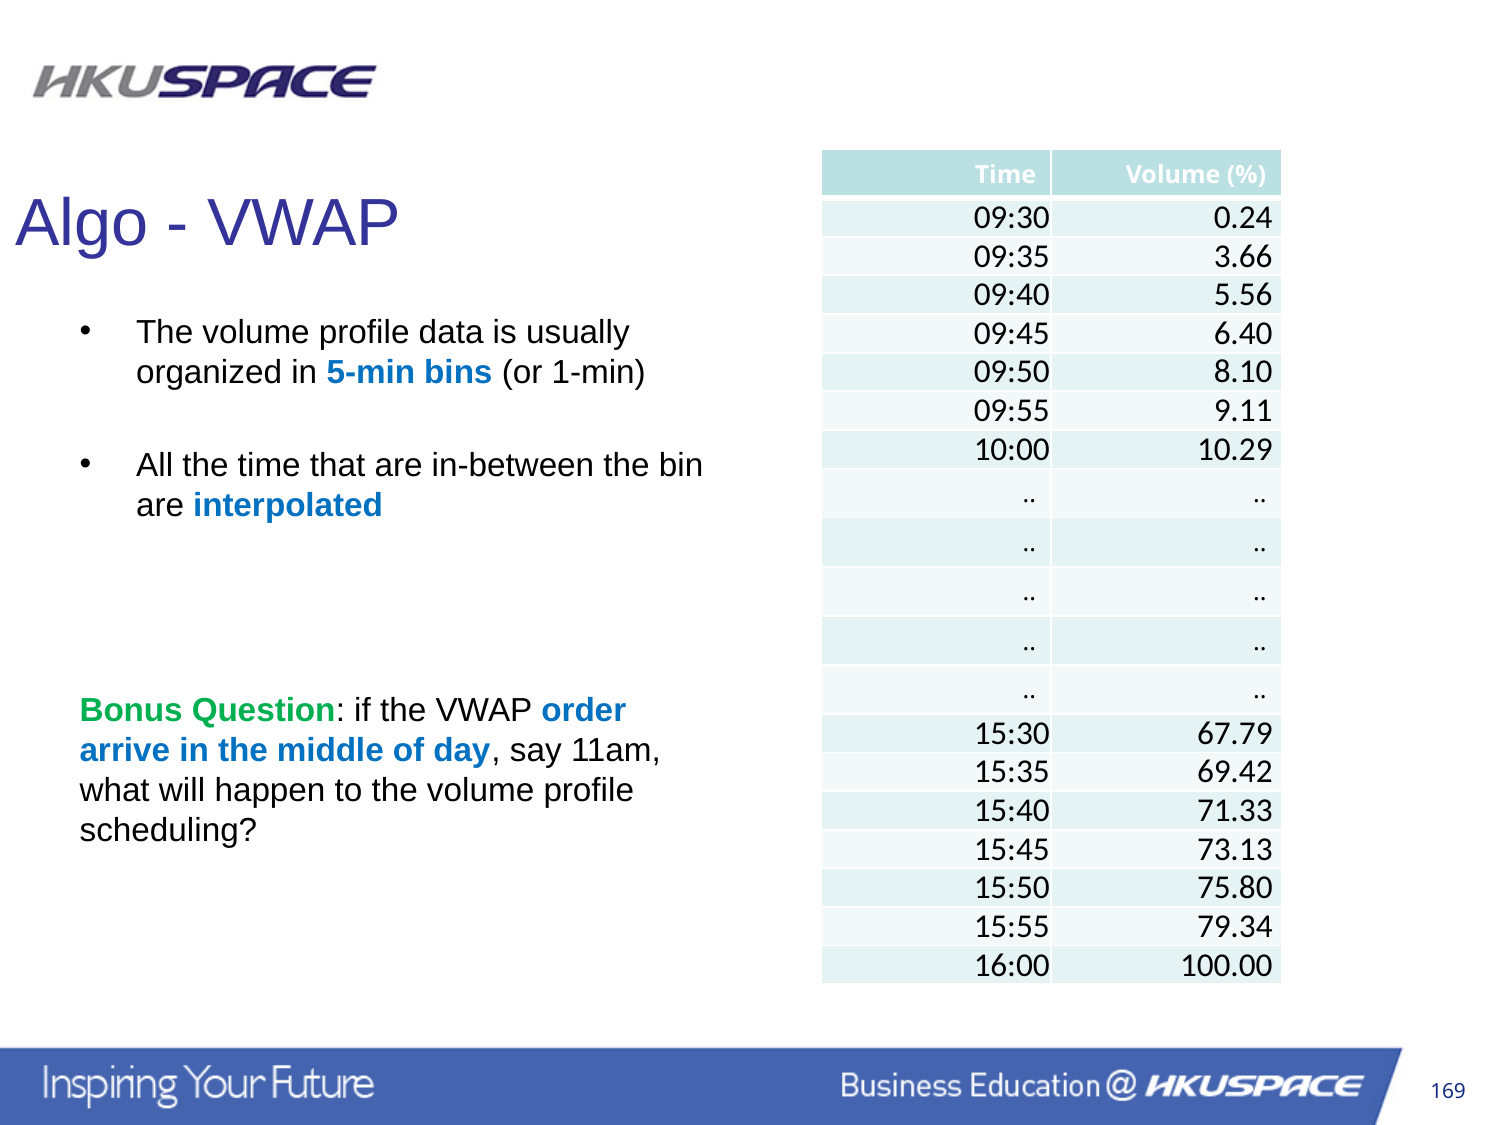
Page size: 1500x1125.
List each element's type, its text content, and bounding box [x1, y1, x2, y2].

title Algo - VWAP [0, 101, 1325, 266]
table_cell 79.34 [1052, 908, 1281, 945]
table_cell 8.10 [1052, 354, 1281, 390]
table_cell .. [822, 568, 1050, 615]
table_cell 15:45 [822, 831, 1050, 867]
table_cell .. [1052, 518, 1281, 566]
table_cell 100.00 [1052, 946, 1281, 983]
table_cell 15:40 [822, 792, 1050, 829]
table_cell .. [822, 617, 1050, 664]
table_cell 09:50 [822, 354, 1050, 390]
picture [0, 0, 1500, 1125]
table_cell 10.29 [1052, 431, 1281, 468]
table_cell 15:35 [822, 753, 1050, 790]
table_cell 75.80 [1052, 869, 1281, 906]
table_cell .. [1052, 568, 1281, 615]
table_cell 09:55 [822, 392, 1050, 429]
table_cell 5.56 [1052, 276, 1281, 313]
table_cell 3.66 [1052, 238, 1281, 274]
table_header Time [822, 150, 1050, 195]
table_cell 67.79 [1052, 715, 1281, 752]
table_cell 71.33 [1052, 792, 1281, 829]
table_cell .. [1052, 617, 1281, 664]
table_header Volume (%) [1052, 150, 1281, 195]
table_cell 09:45 [822, 315, 1050, 352]
table_cell .. [822, 469, 1050, 517]
table_cell .. [1052, 469, 1281, 517]
table_cell .. [1052, 666, 1281, 713]
table_cell 09:40 [822, 276, 1050, 313]
table_cell 6.40 [1052, 315, 1281, 352]
text_box Bonus Question: if the VWAP order arrive in the middle of day, say 11am, what will happen to the volume profile scheduling? [64, 680, 739, 855]
slide_number 169 [1415, 1070, 1499, 1125]
table_cell 16:00 [822, 946, 1050, 983]
table_cell .. [822, 666, 1050, 713]
table_cell 0.24 [1052, 201, 1281, 236]
table_cell 73.13 [1052, 831, 1281, 867]
table_cell 09:30 [822, 201, 1050, 236]
table_cell 09:35 [822, 238, 1050, 274]
table_cell 15:50 [822, 869, 1050, 906]
table_cell 9.11 [1052, 392, 1281, 429]
table_cell 15:30 [822, 715, 1050, 752]
table_cell 69.42 [1052, 753, 1281, 790]
table_cell 15:55 [822, 908, 1050, 945]
text_box The volume profile data is usually organized in 5-min bins (or 1-min) All the time that are in-between the bin are interpolated [64, 302, 739, 680]
table_cell .. [822, 518, 1050, 566]
table_cell 10:00 [822, 431, 1050, 468]
